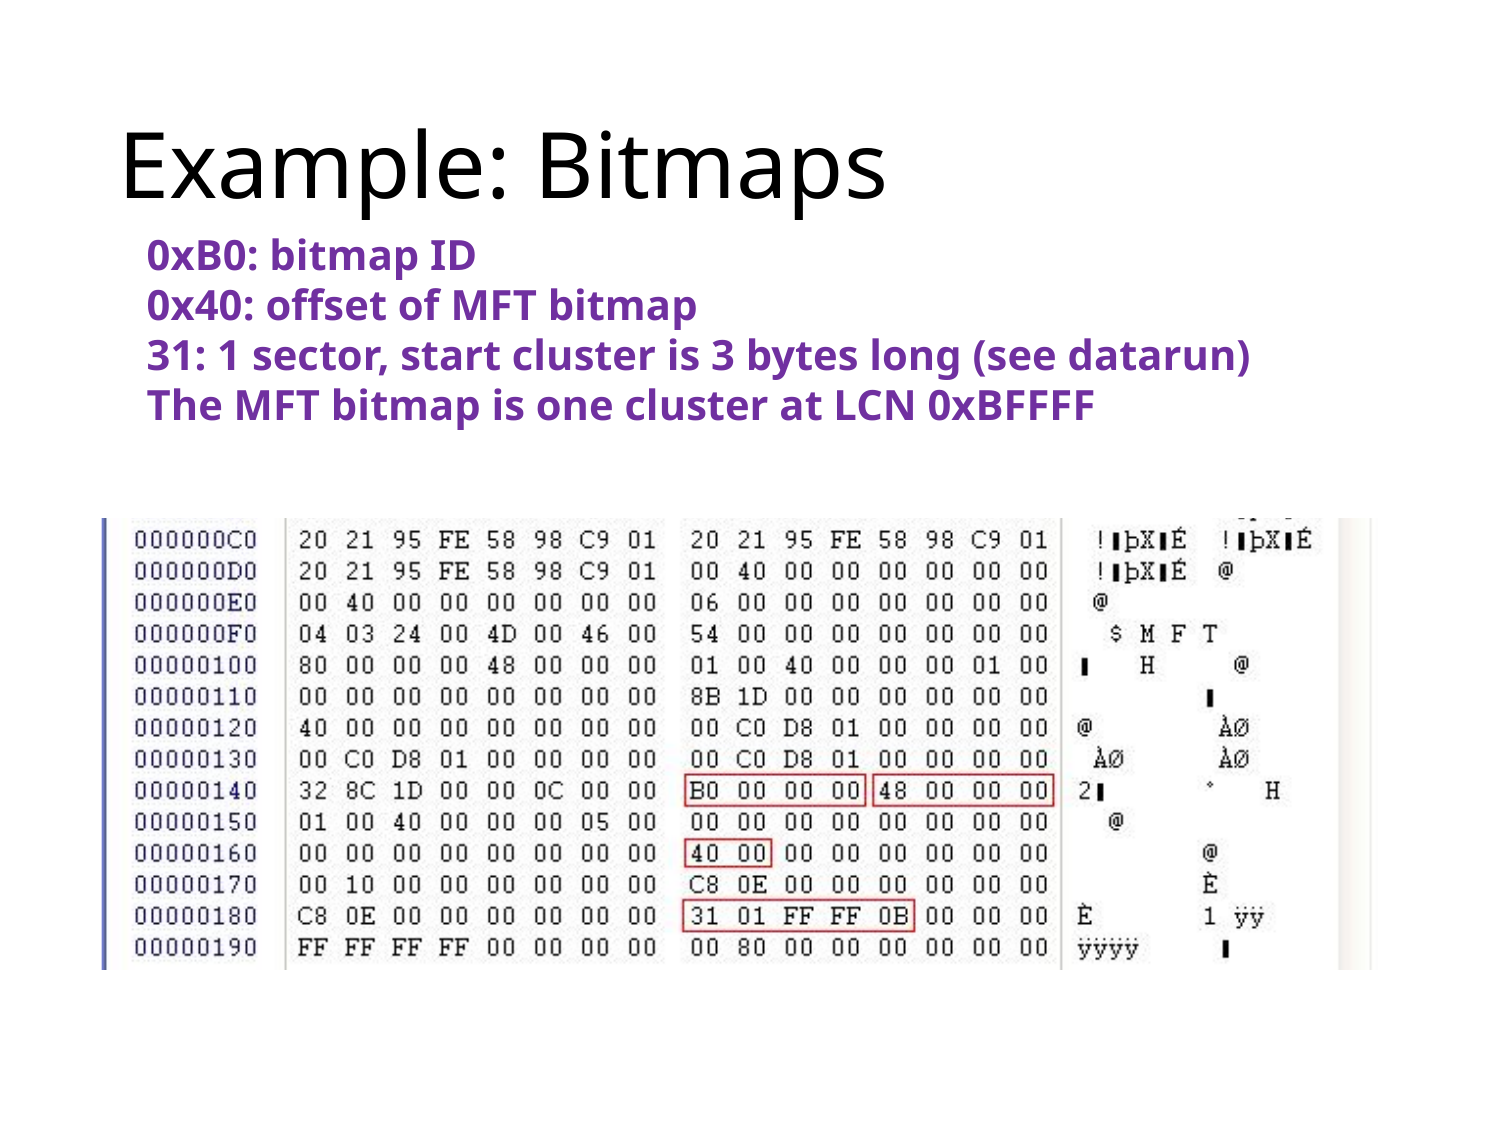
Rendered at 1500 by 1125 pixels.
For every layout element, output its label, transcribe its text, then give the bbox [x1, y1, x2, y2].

text_box 0xB0: bitmap ID 0x40: offset of MFT bitmap 31: 1 sector, start cluster is 3 bytes long (see datarun) The MFT bitmap is one cluster at LCN 0xBFFFF [131, 221, 1388, 437]
title Example: Bitmaps [103, 59, 1397, 278]
picture [101, 518, 1379, 970]
